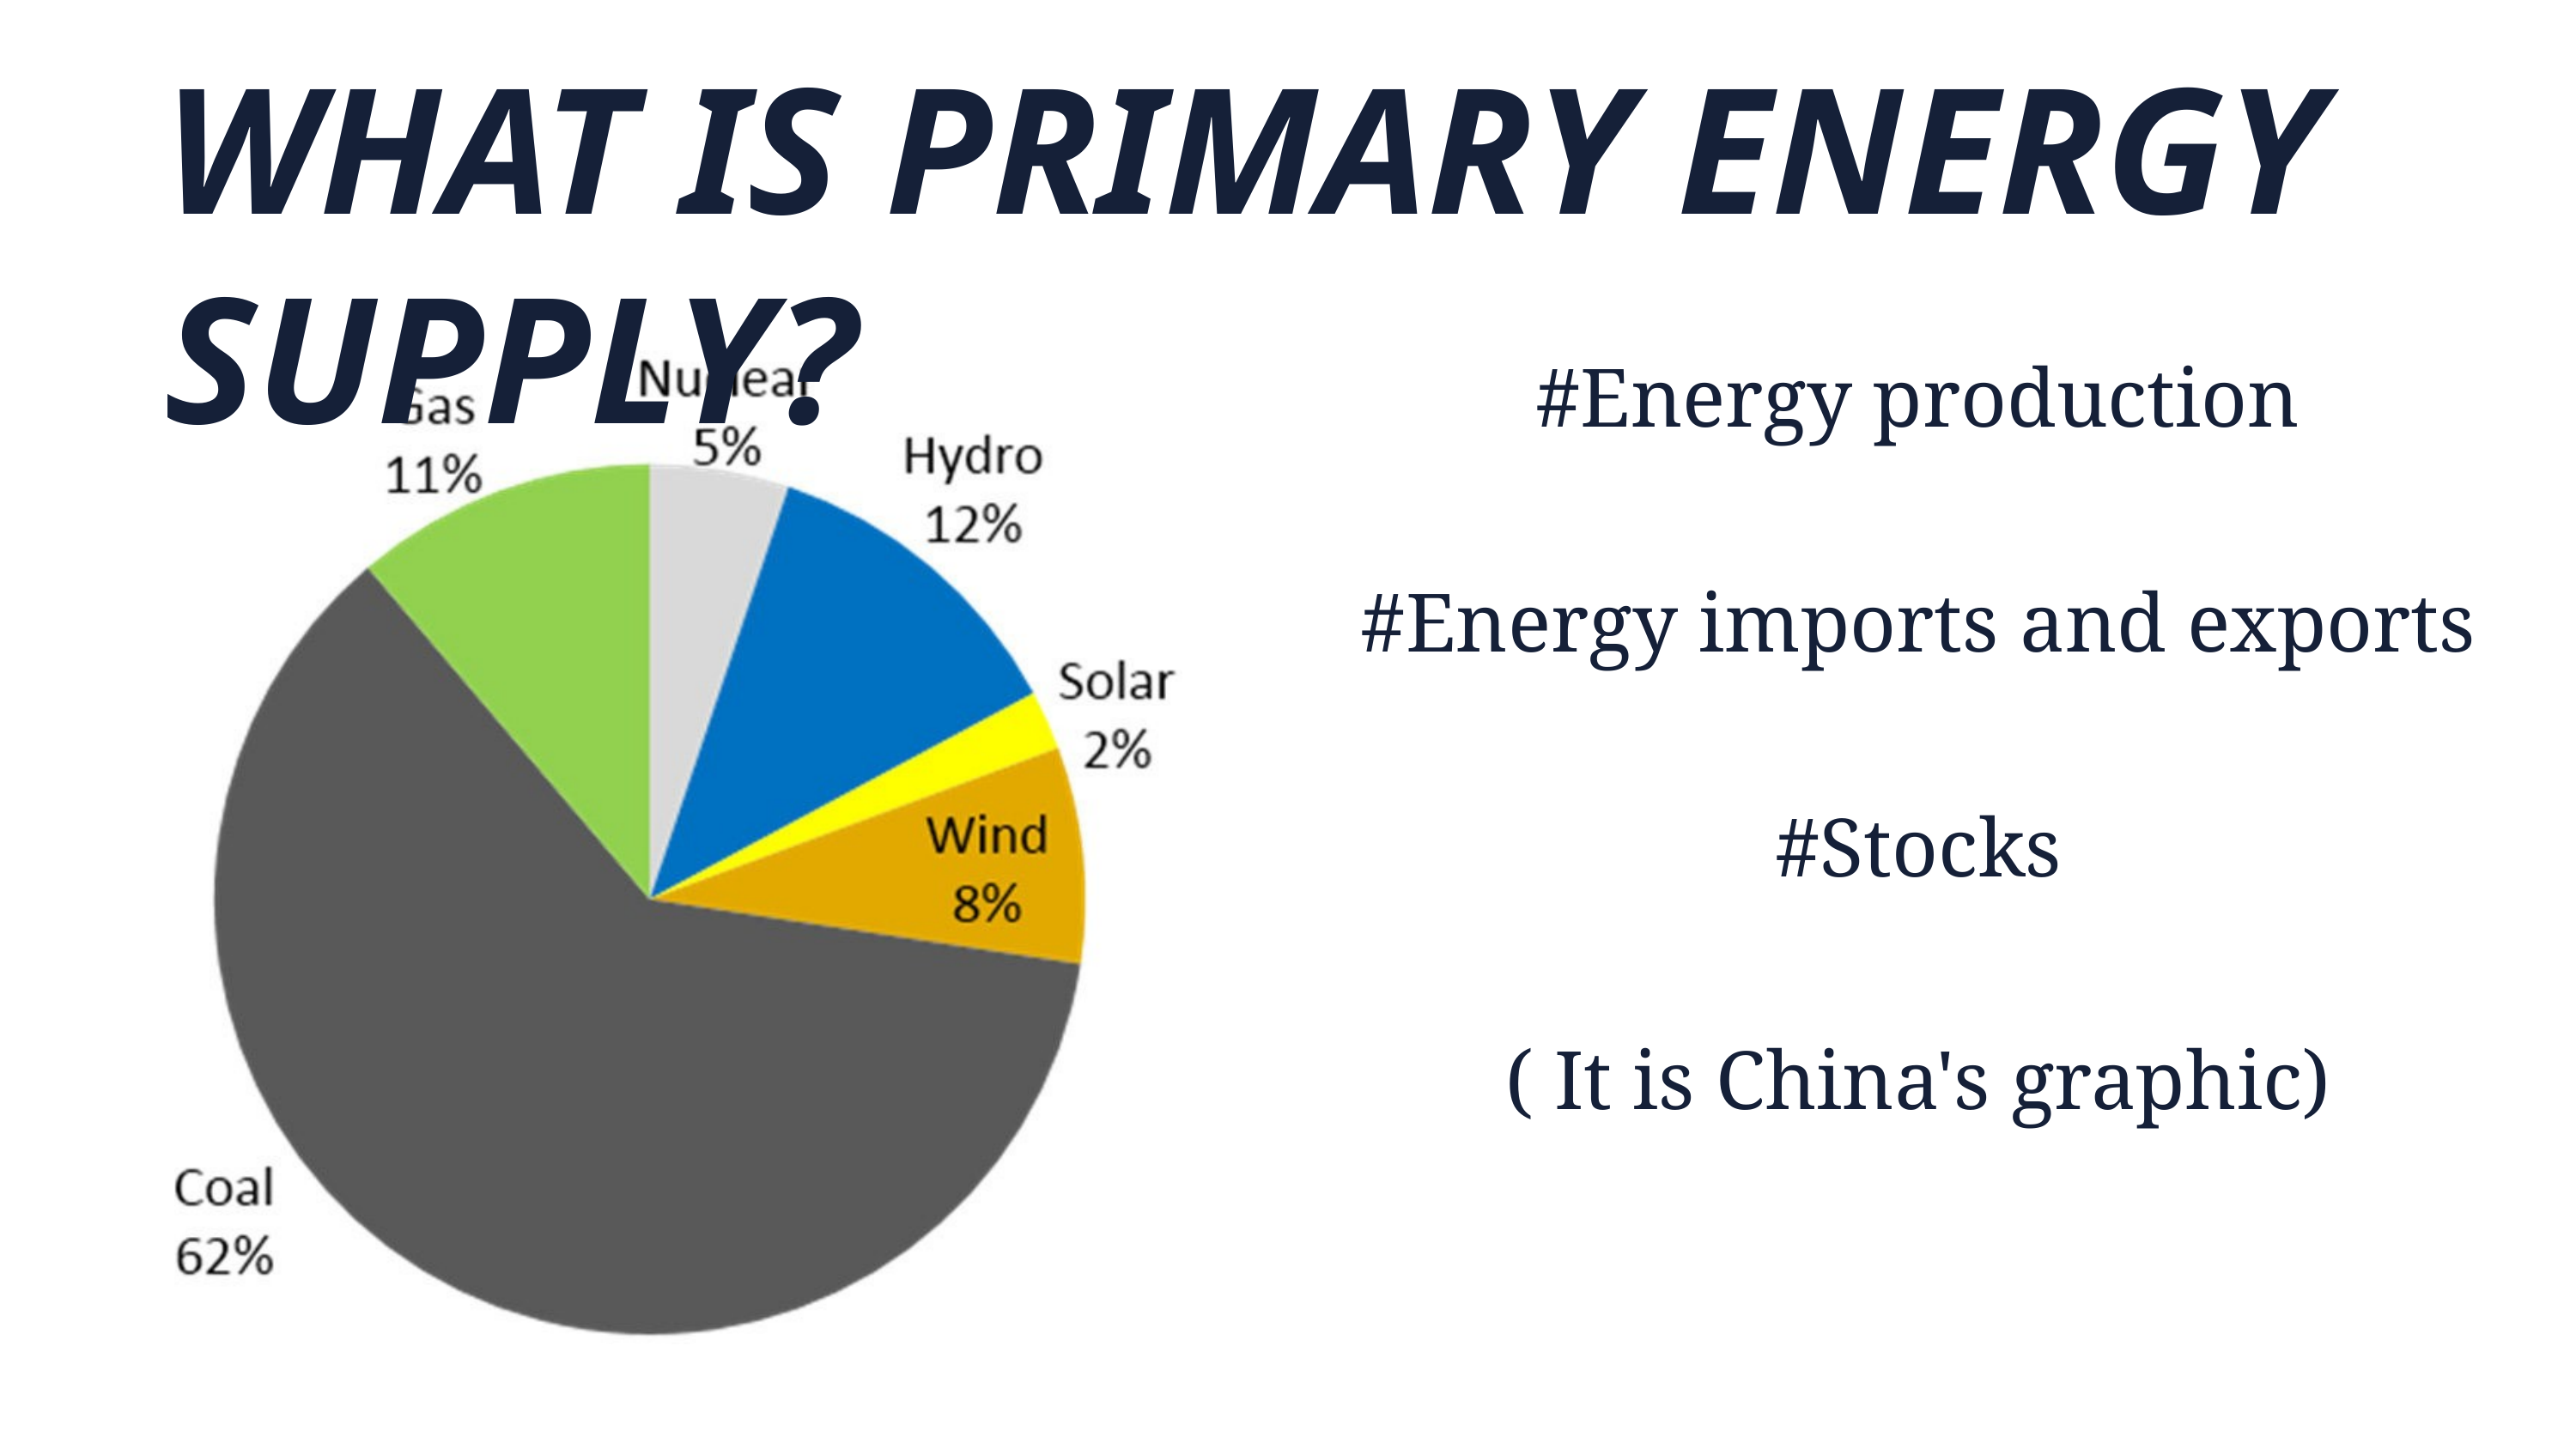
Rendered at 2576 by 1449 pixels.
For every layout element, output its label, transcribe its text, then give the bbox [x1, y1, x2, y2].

text_box #Energy production #Energy imports and exports #Stocks ( It is China's graphic) [1311, 344, 2524, 1125]
picture [174, 350, 1182, 1344]
title WHAT IS PRIMARY ENERGY SUPPLY? [93, 24, 2483, 459]
